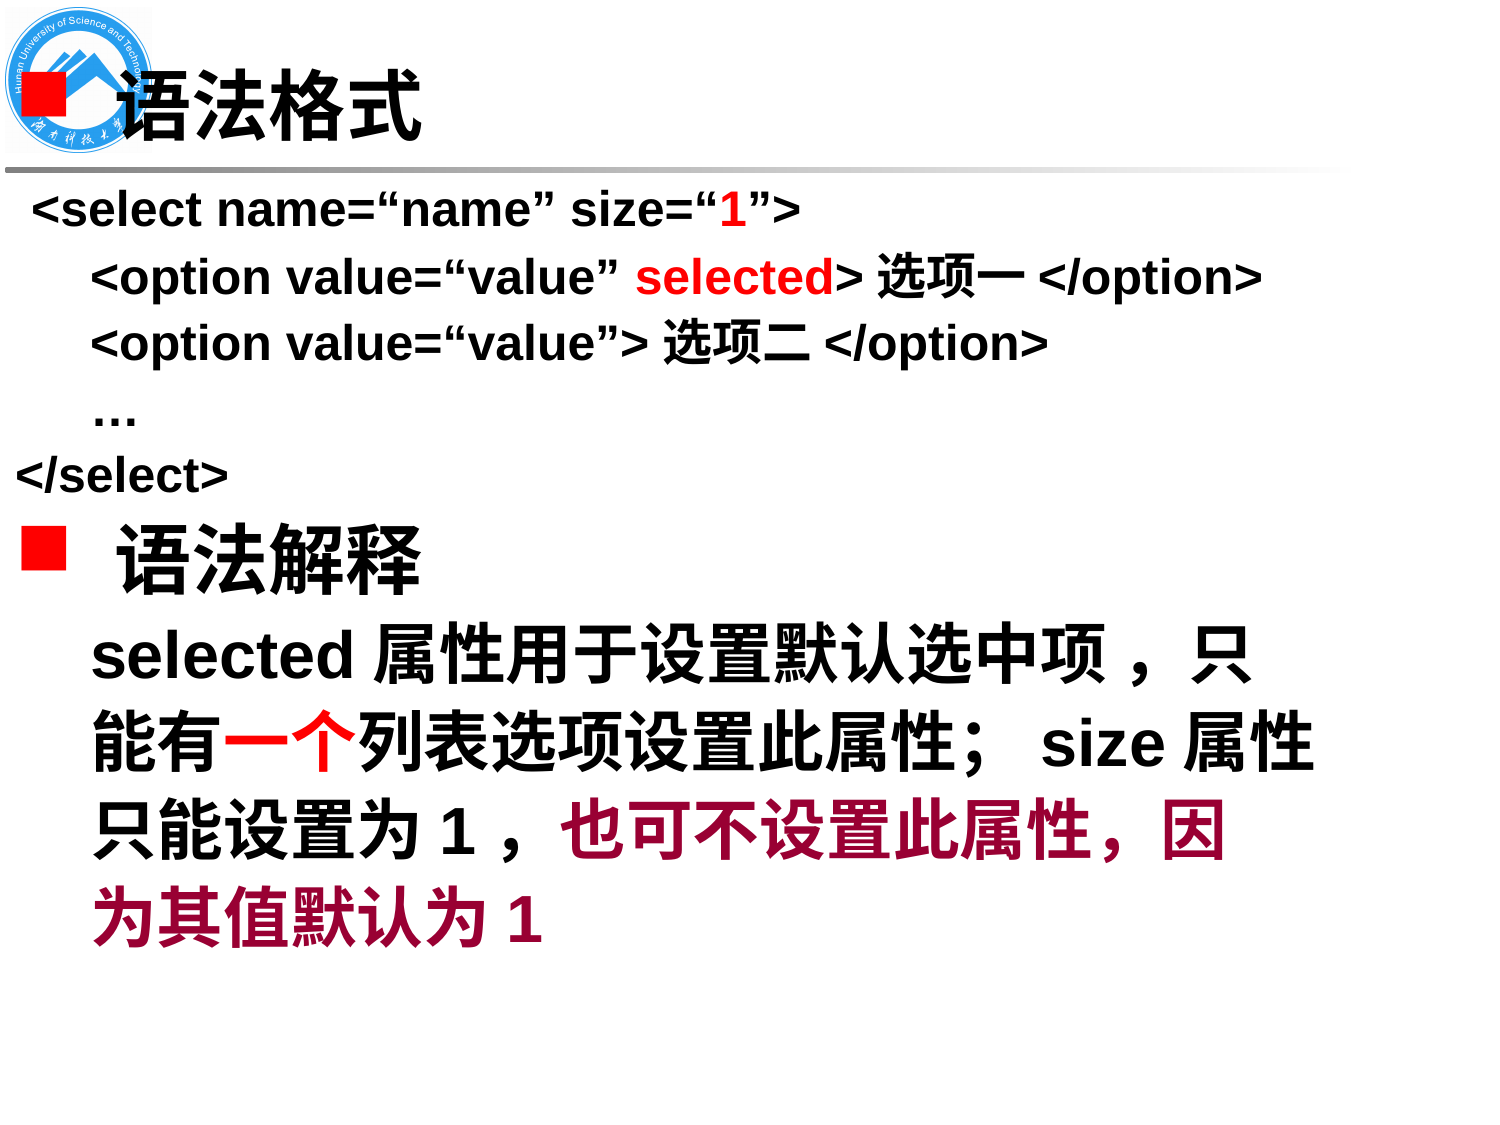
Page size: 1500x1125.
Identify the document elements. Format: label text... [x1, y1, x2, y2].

picture [5, 7, 152, 49]
list 语法格式 <select name=“name” size=“1”> <option value=“value” selected>选项一</option> <option value=“value”>选项二</option> … </select> 语法解释 selected属性用于设置默认选中项 ，只 能有一个列表选项设置此属性；size属性 只能设置为1，也可不设置此属性，因 为其值默认为1 [0, 49, 1500, 1125]
